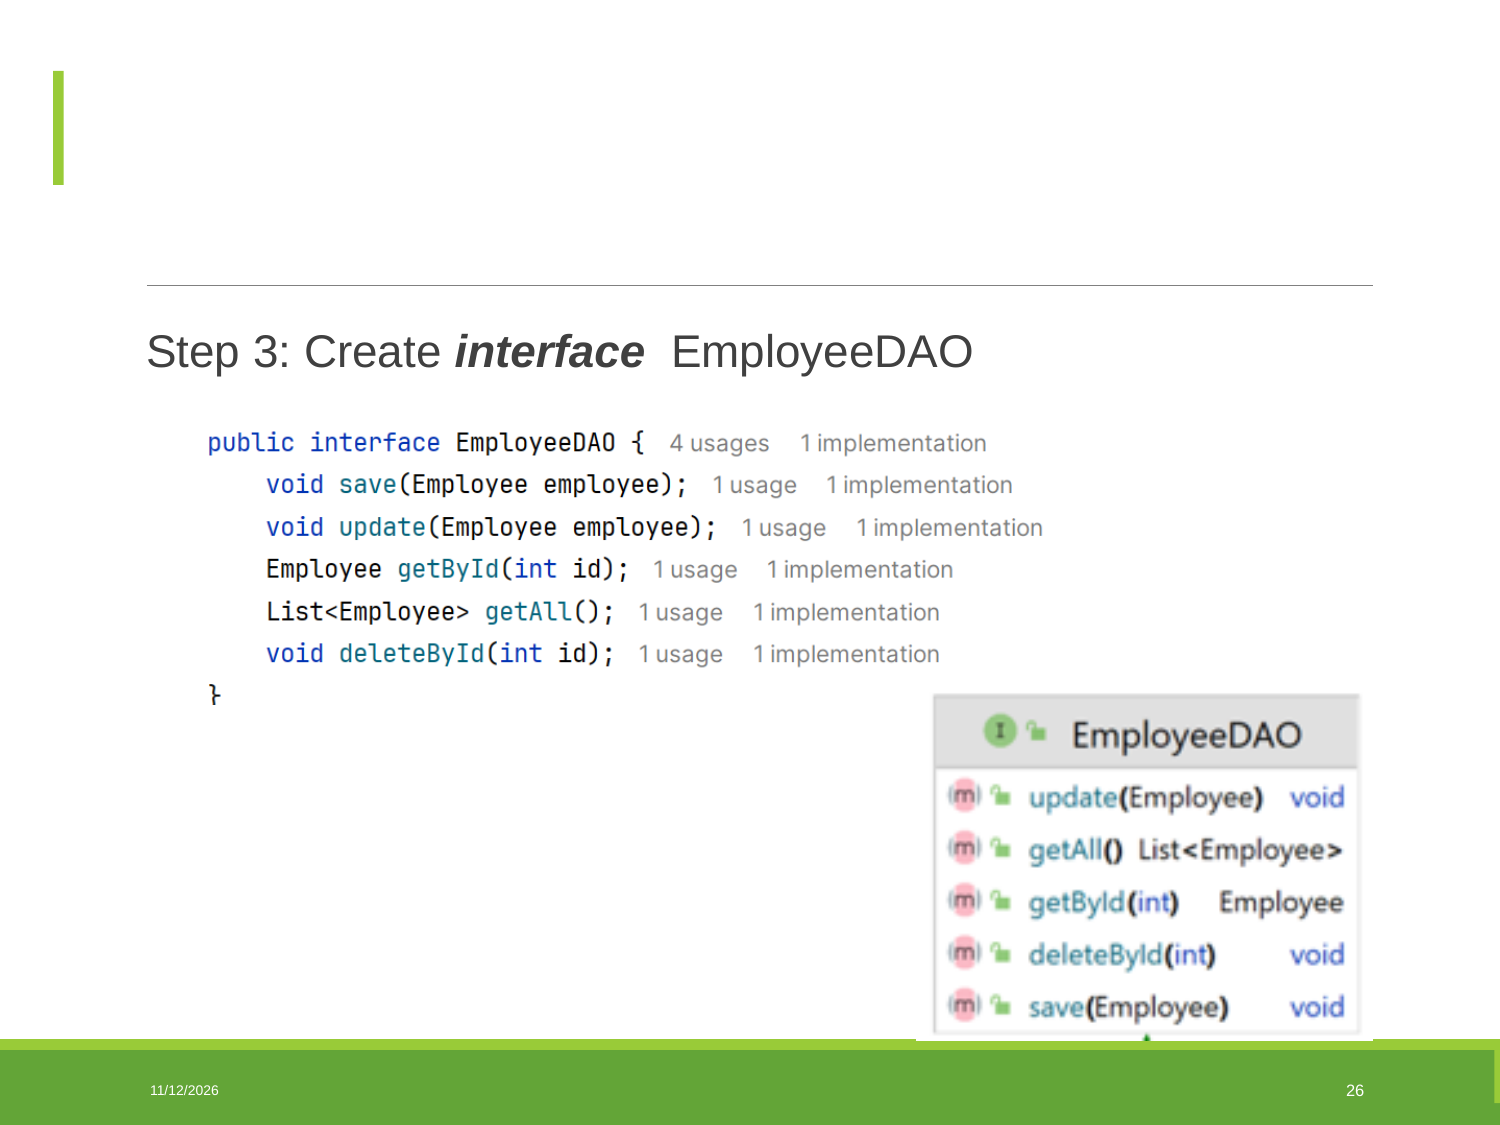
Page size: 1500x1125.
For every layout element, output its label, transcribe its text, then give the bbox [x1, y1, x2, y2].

picture [204, 419, 1373, 1041]
list Step 3: Create interface EmployeeDAO [135, 302, 1373, 963]
slide_number 26 [1218, 1059, 1380, 1120]
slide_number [135, 1059, 440, 1120]
